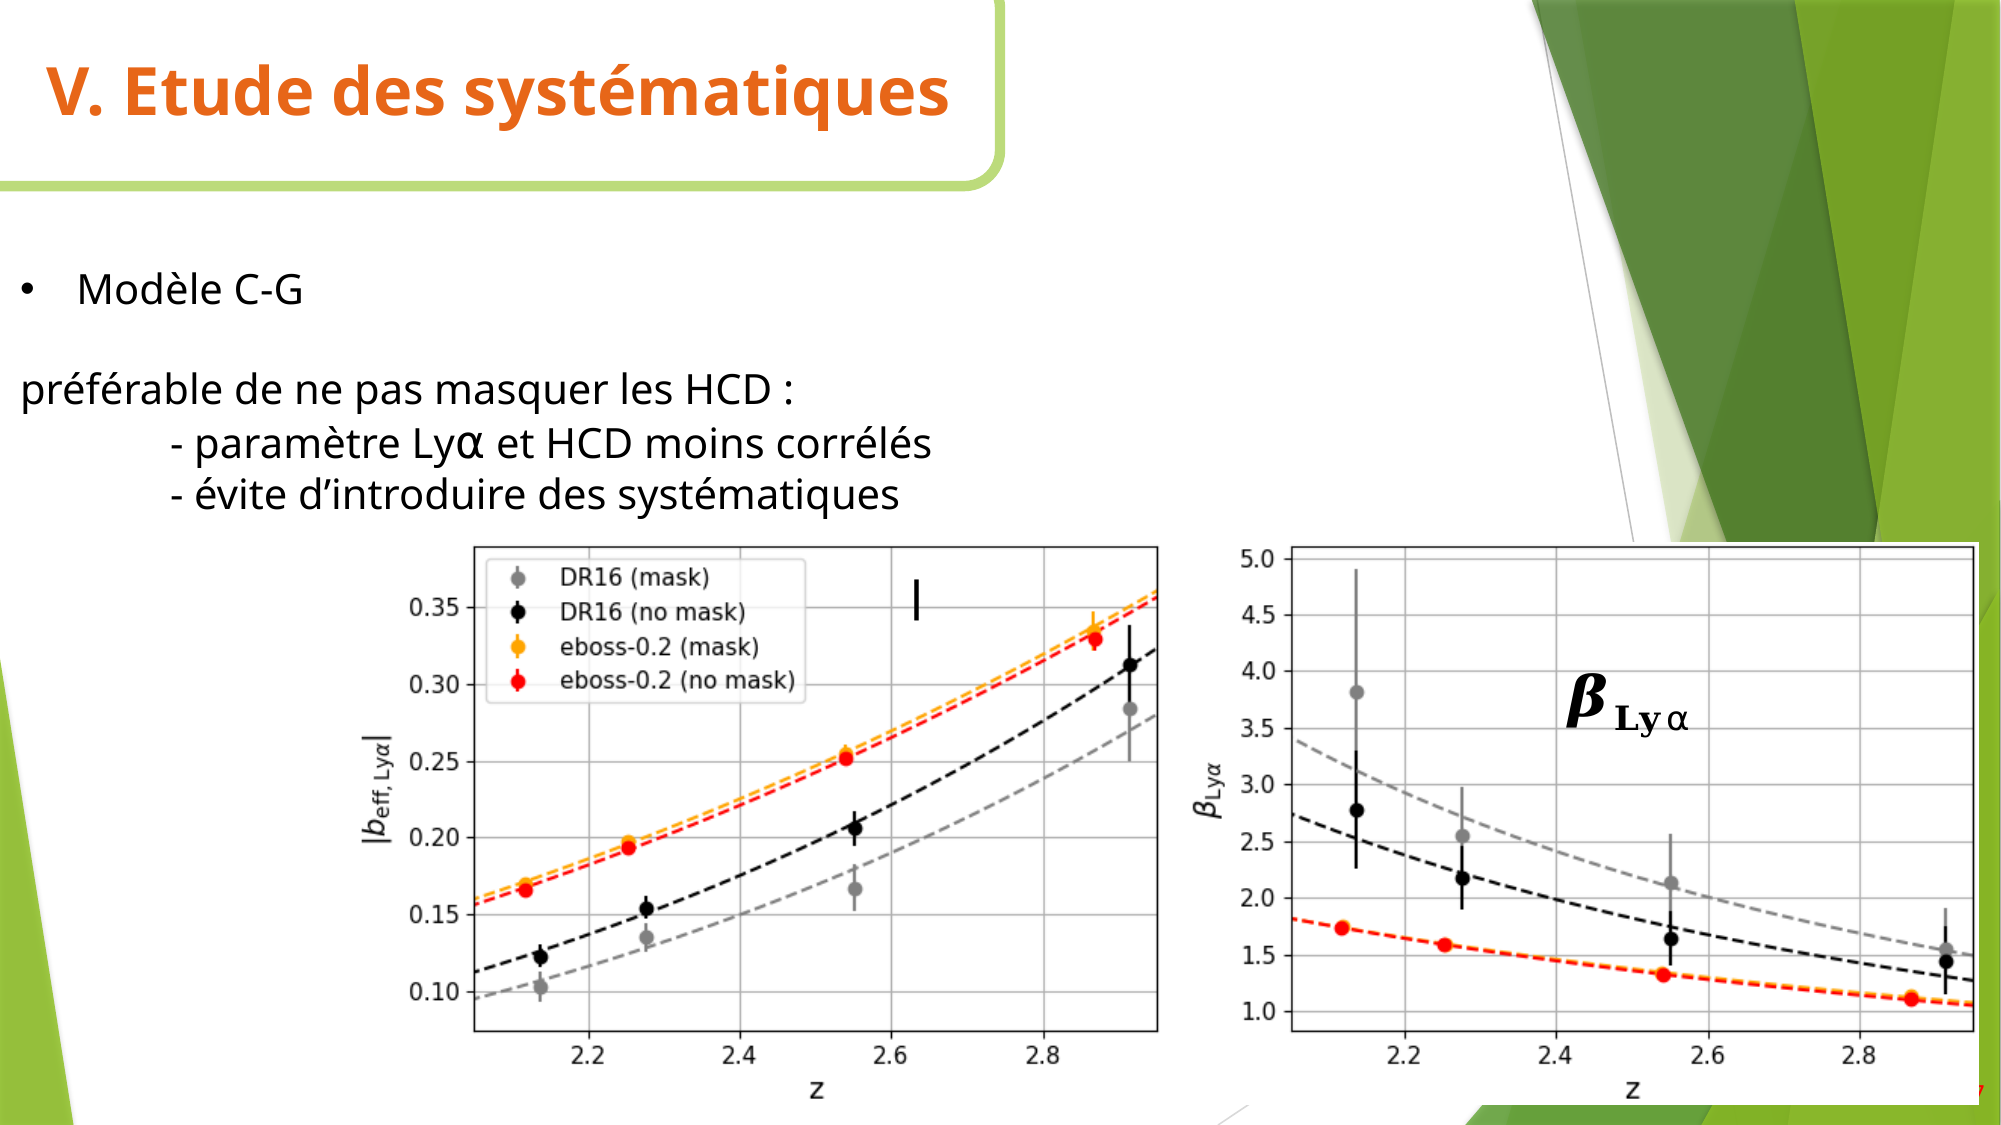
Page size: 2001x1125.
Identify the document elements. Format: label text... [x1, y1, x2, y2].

picture [355, 542, 1980, 1106]
slide_number 67 [1887, 1065, 2000, 1125]
text_box Modèle C-G préférable de ne pas masquer les HCD : - paramètre Ly⍺ et HCD moins corrélés - évite d’introduire des systématiques [5, 255, 948, 526]
text_box [0, 0, 1002, 188]
